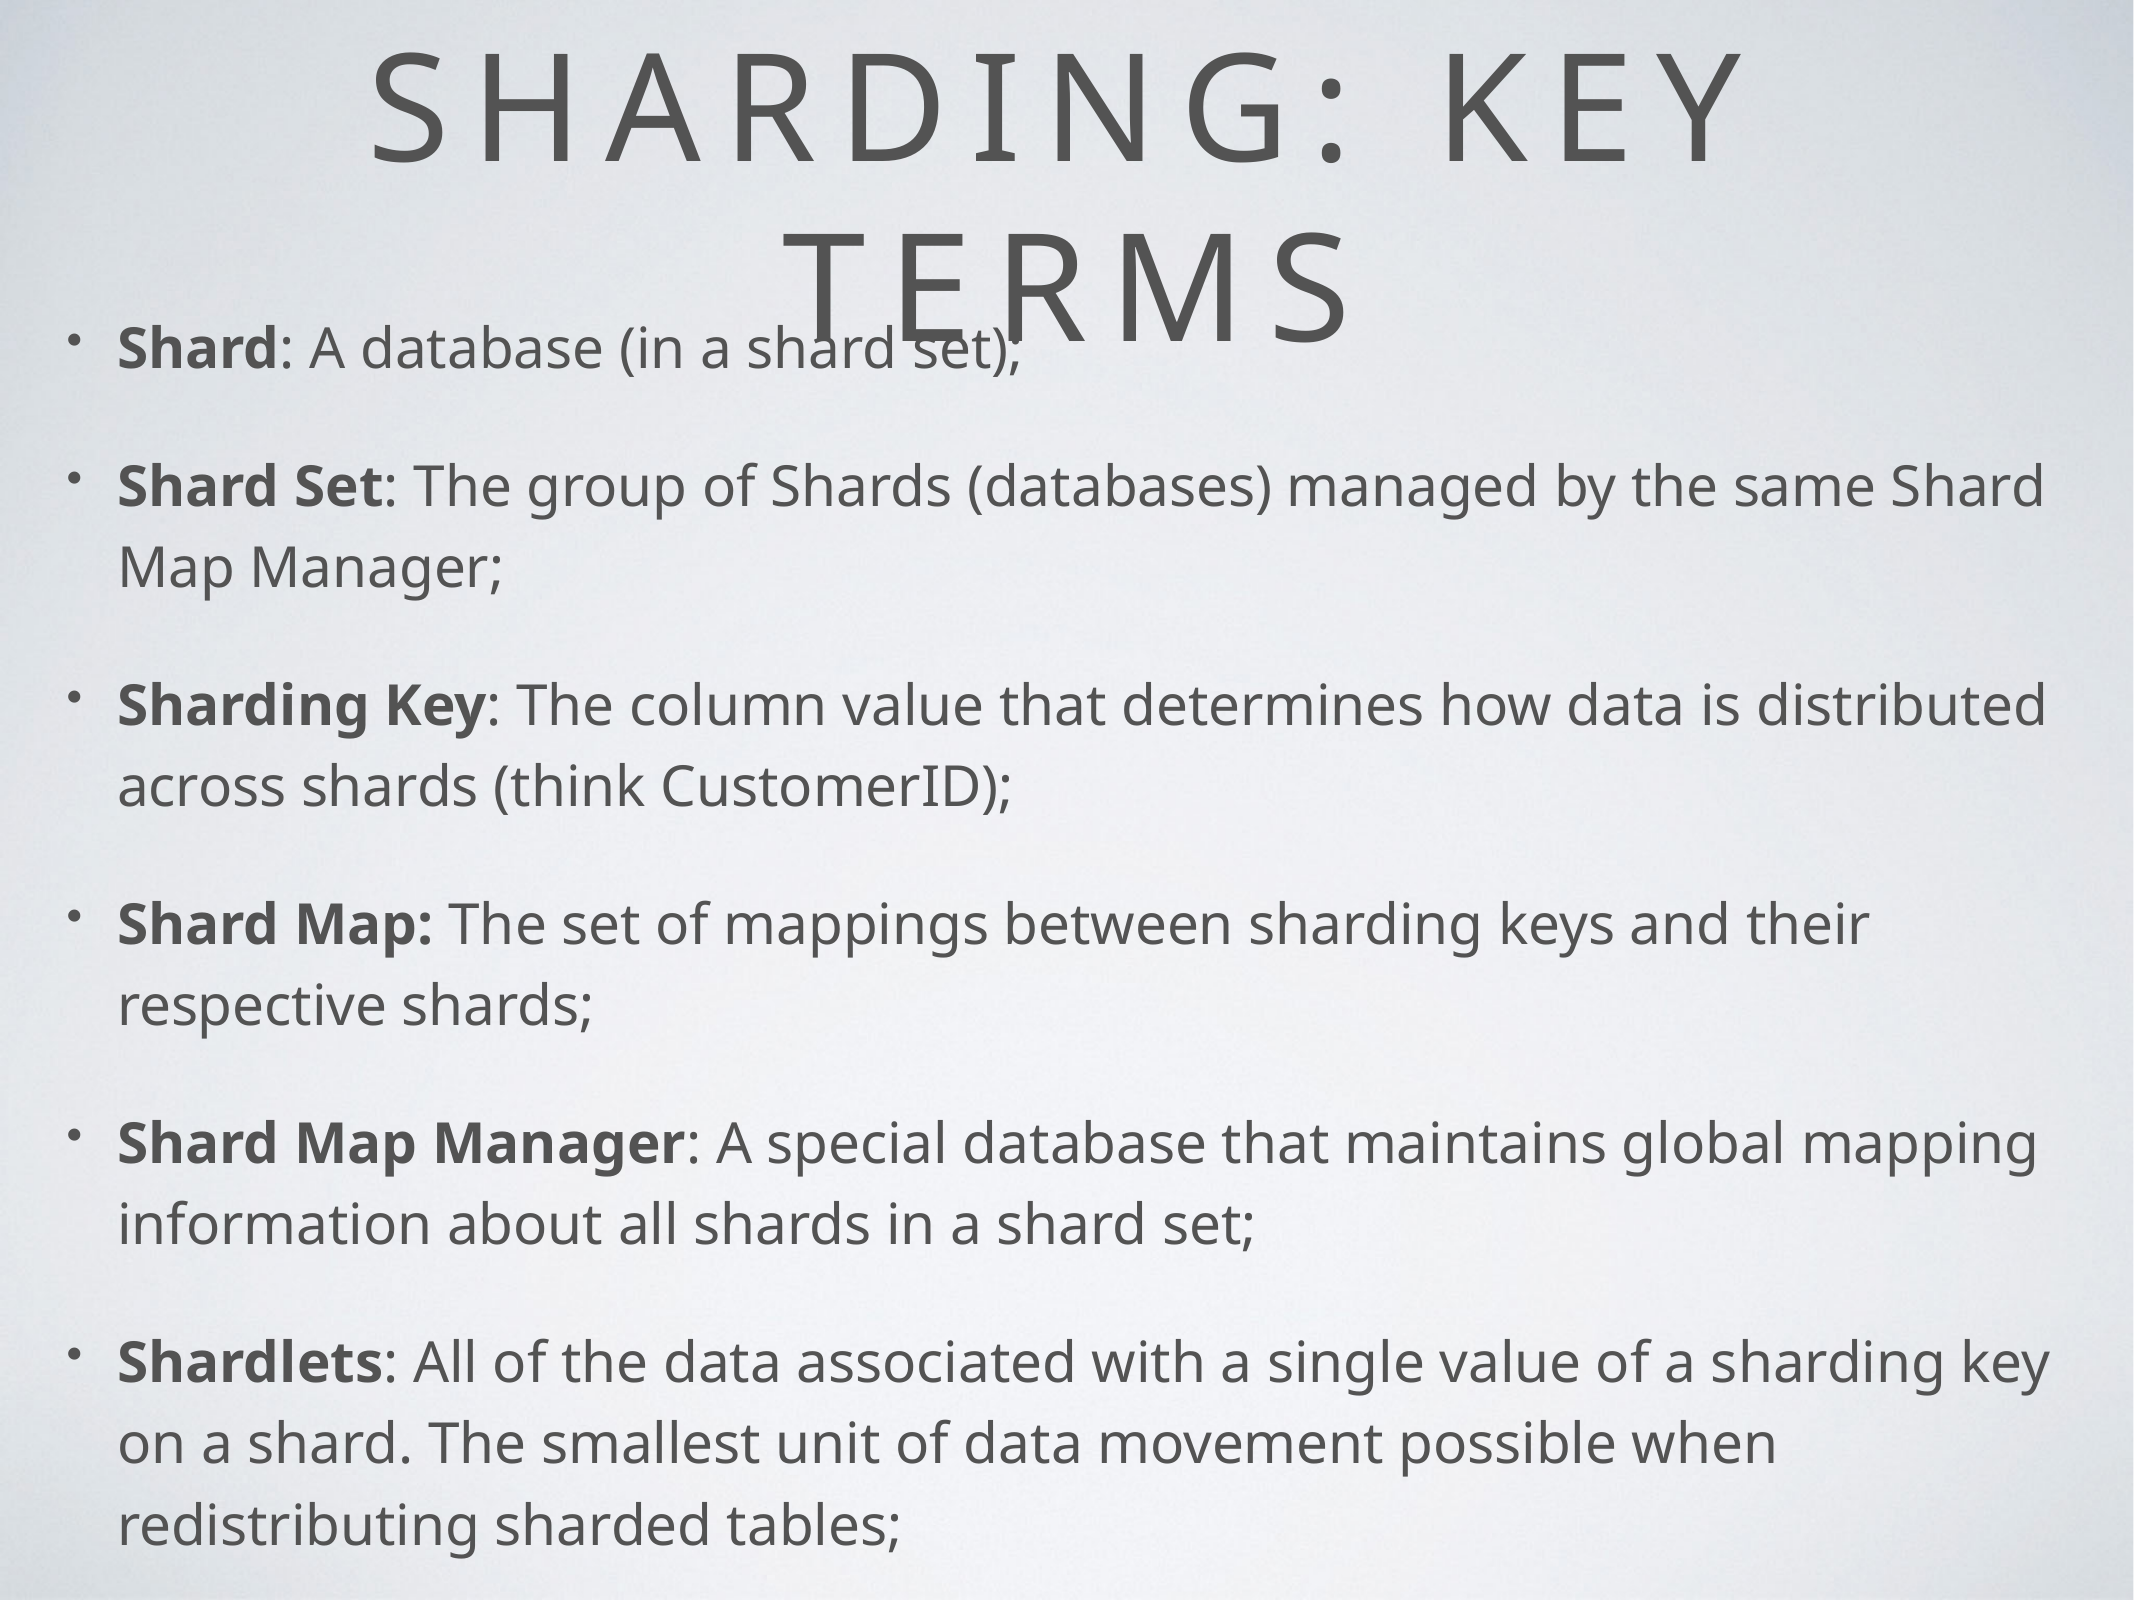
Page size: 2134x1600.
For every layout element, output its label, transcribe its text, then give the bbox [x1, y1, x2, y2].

picture [0, 0, 2134, 1600]
title Sharding: Key Terms [57, 41, 2076, 343]
list Shard: A database (in a shard set); Shard Set: The group of Shards (databases) managed by the same Shard Map Manager; Sharding Key: The column value that determines how data is distributed across shards (think CustomerID); Shard Map: The set of mappings between sharding keys and their respective shards; Shard Map Manager: A special database that maintains global mapping information about all shards in a shard set; Shardlets: All of the data associated with a single value of a sharding key on a shard. The smallest unit of data movement possible when redistributing sharded tables; [57, 373, 2076, 1482]
